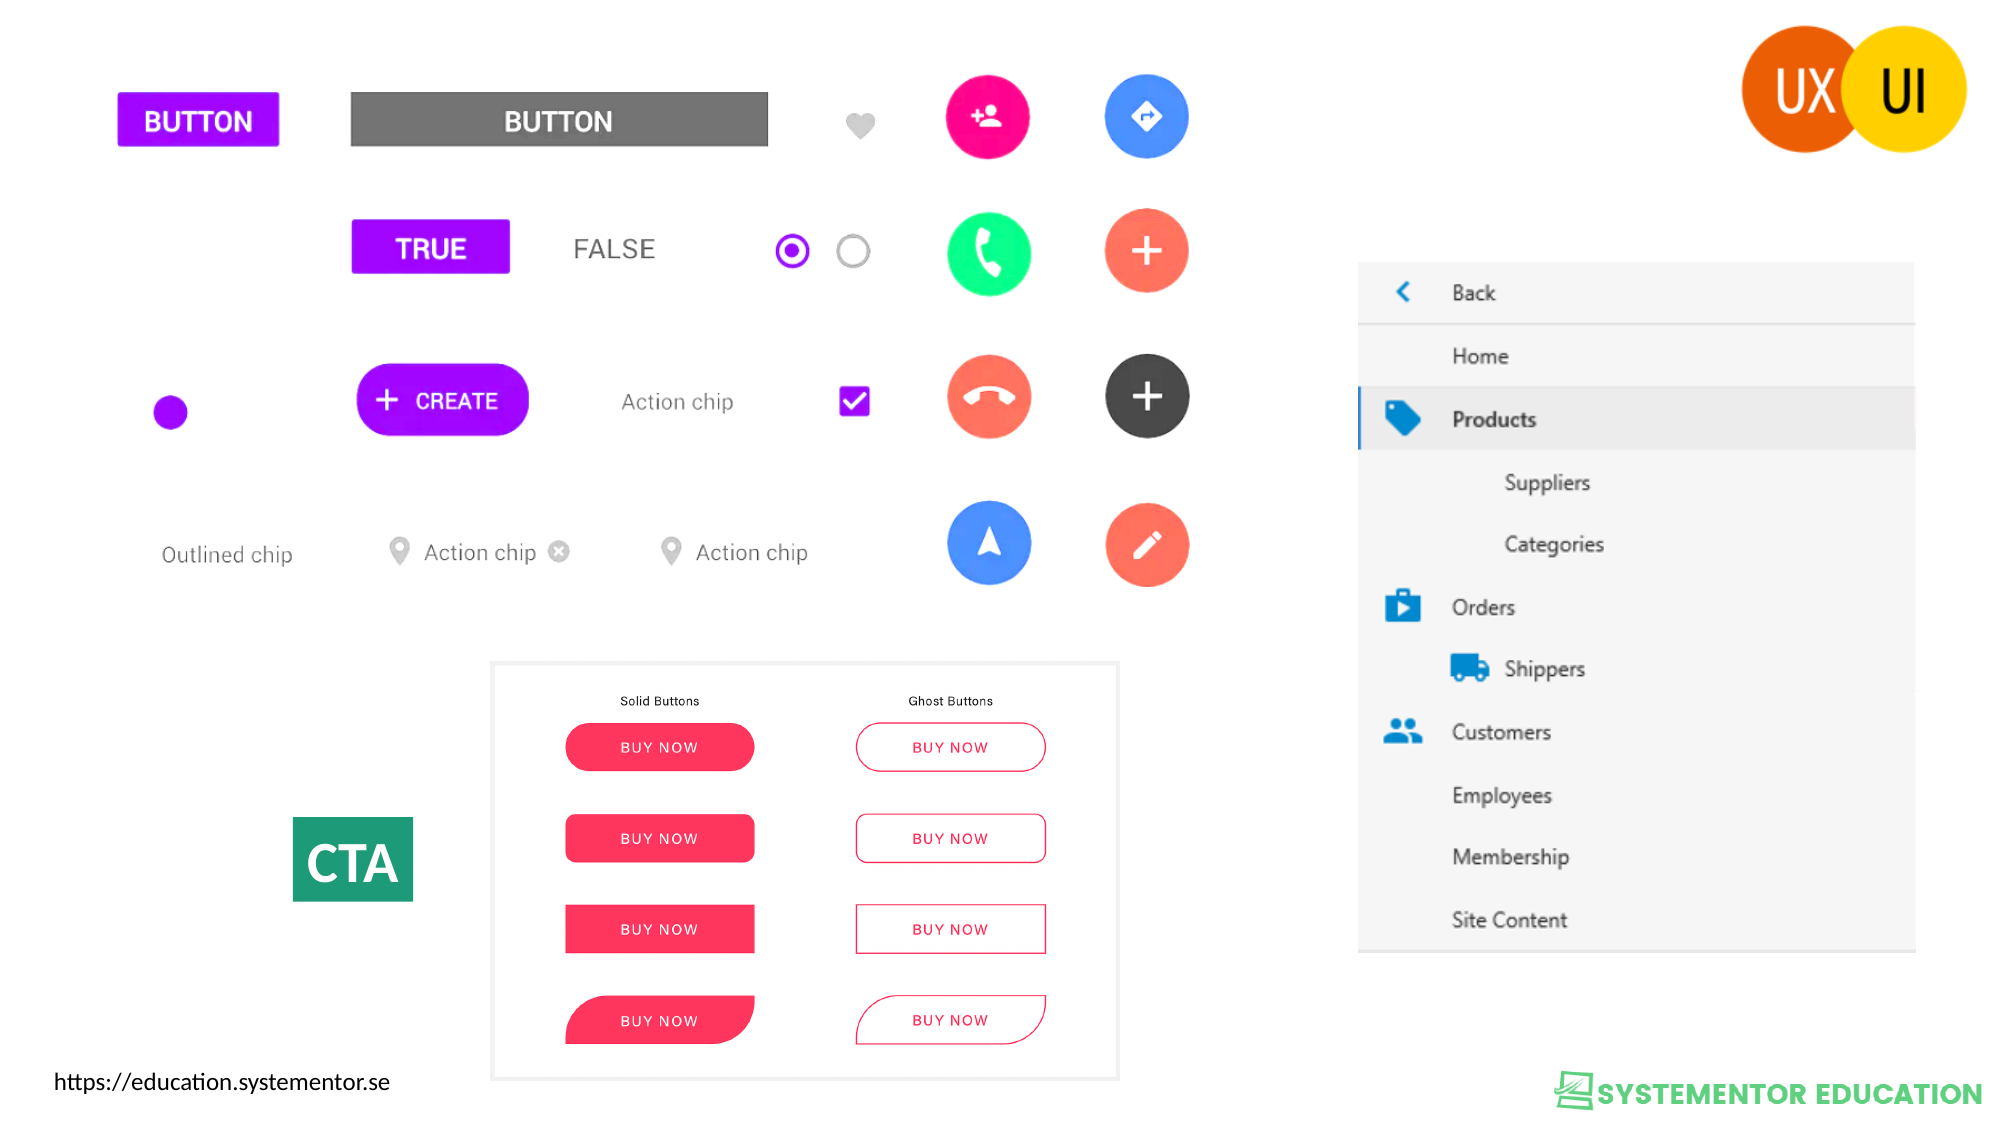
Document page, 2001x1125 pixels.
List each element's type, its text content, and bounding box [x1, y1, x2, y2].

picture [1739, 22, 1974, 157]
text_box https://education.systementor.se [38, 1058, 625, 1104]
picture [1545, 1057, 1996, 1125]
text_box CTA [292, 817, 414, 902]
picture [490, 661, 1120, 1081]
picture [97, 71, 1211, 608]
picture [1358, 261, 1916, 953]
